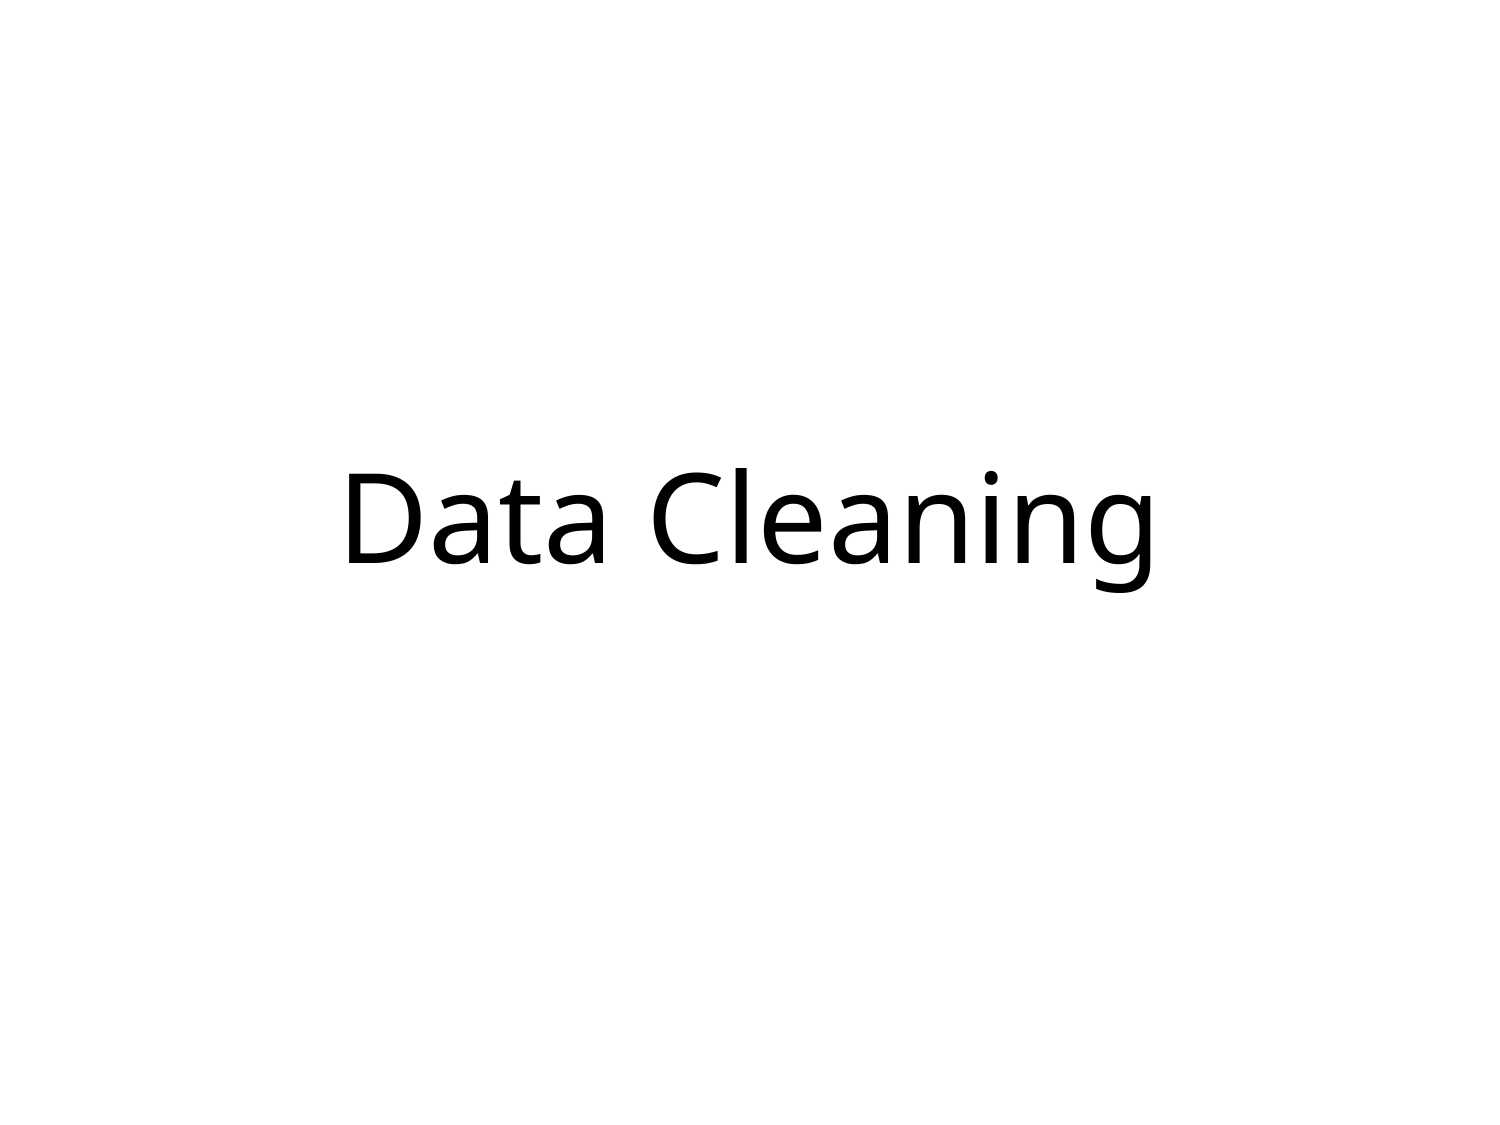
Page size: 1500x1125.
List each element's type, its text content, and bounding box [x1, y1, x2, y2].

title Data Cleaning [112, 382, 1388, 599]
